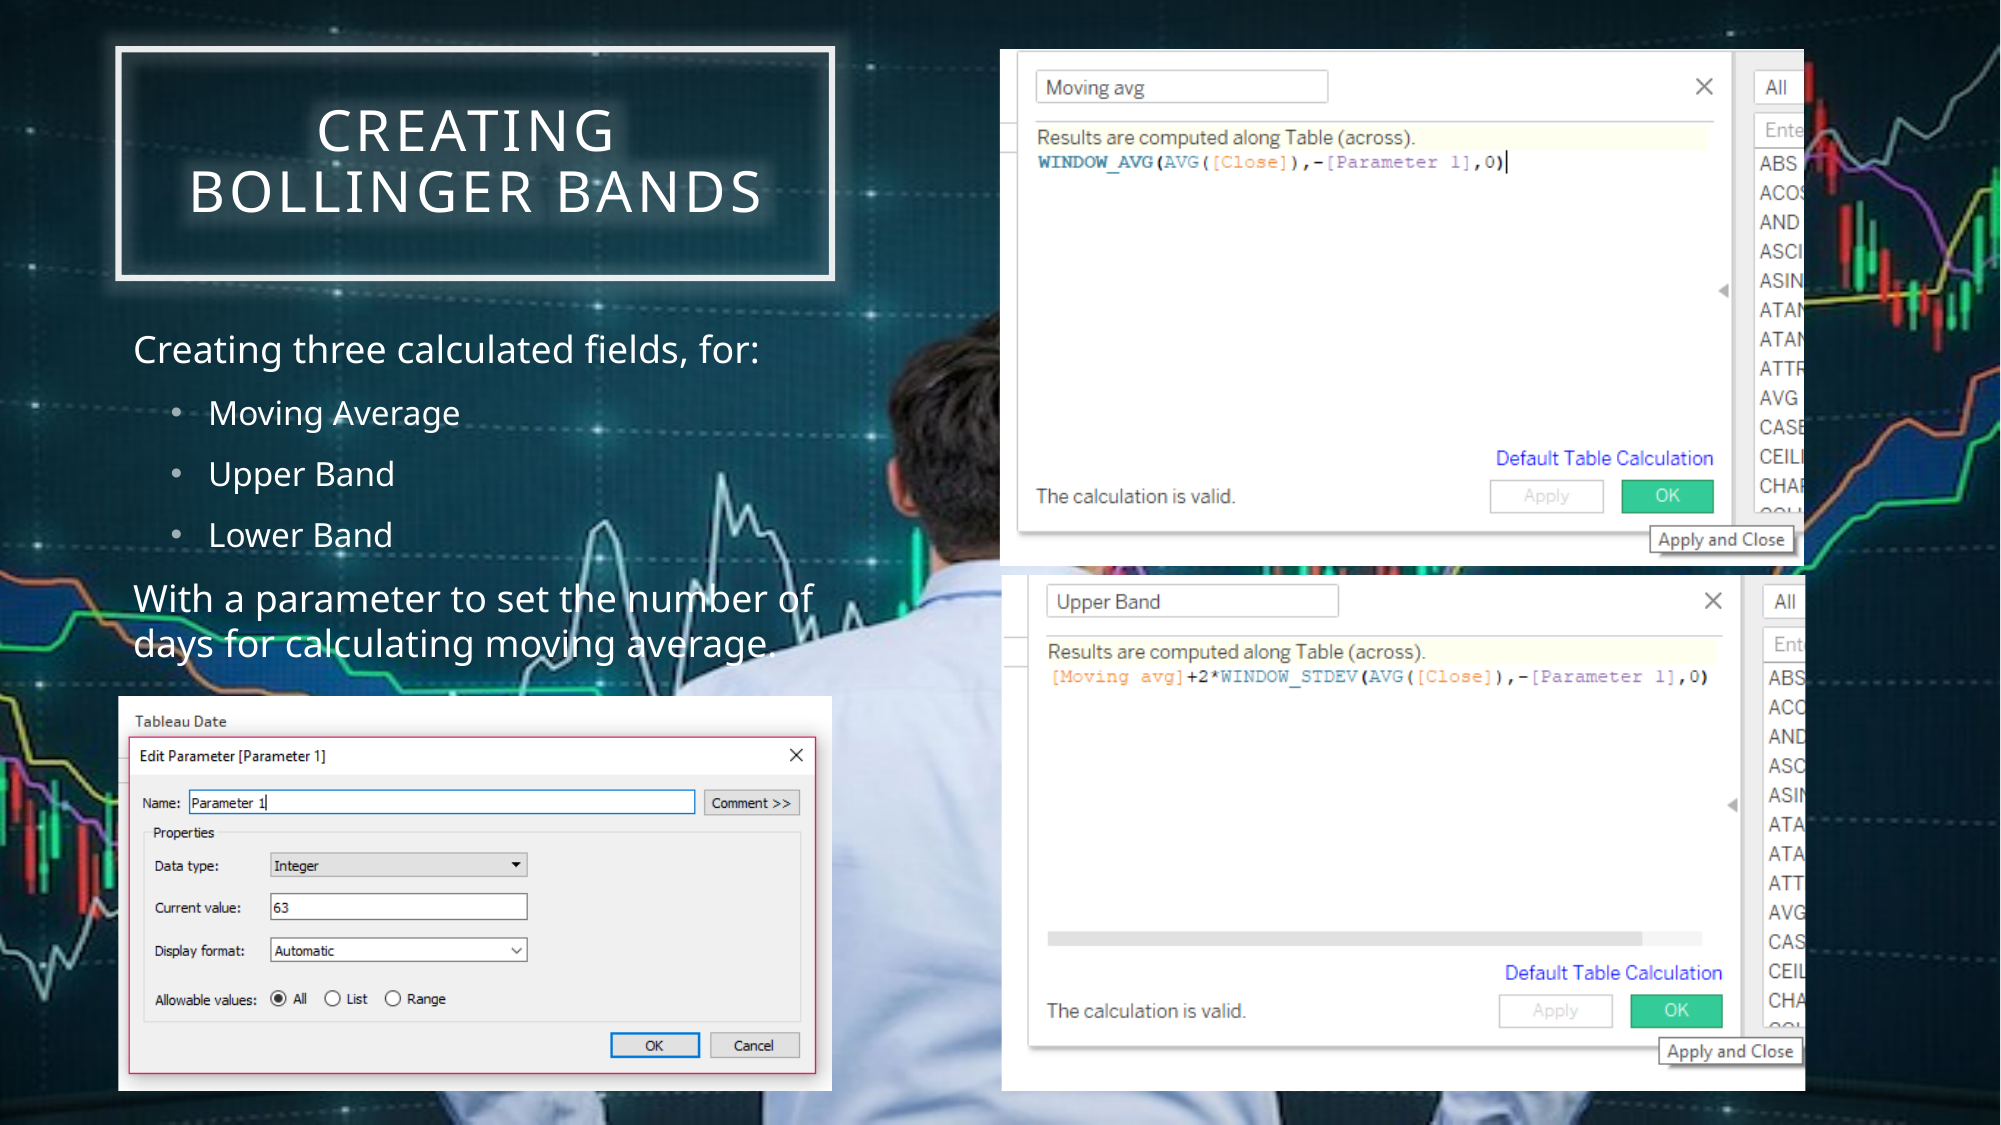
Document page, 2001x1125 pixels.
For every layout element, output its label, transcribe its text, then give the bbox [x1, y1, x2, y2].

text_box Creating Bollinger bands [118, 49, 832, 279]
picture [0, 0, 2001, 1125]
text_box Creating three calculated fields, for: Moving Average Upper Band Lower Band With a parameter to set the number of days for calculating moving average. [118, 319, 832, 696]
